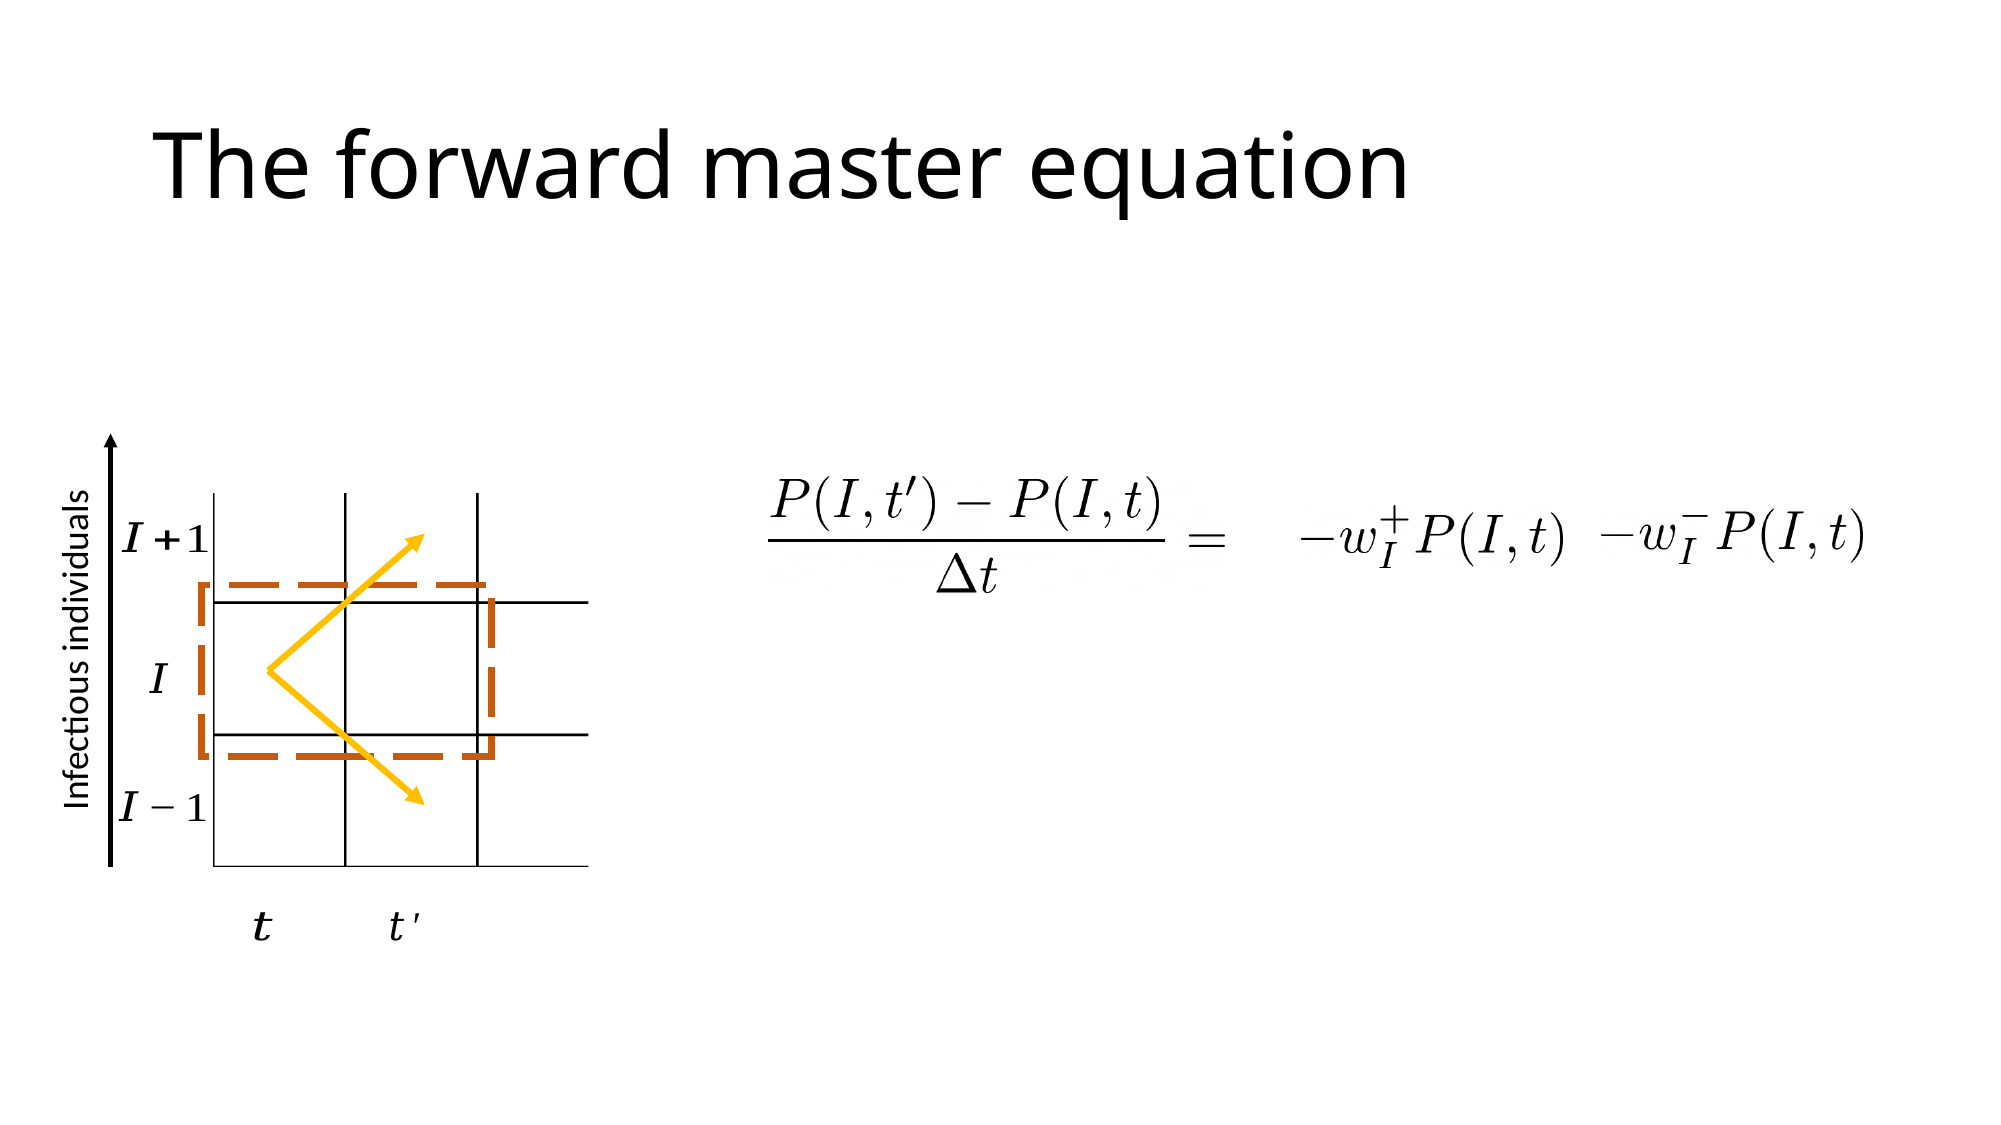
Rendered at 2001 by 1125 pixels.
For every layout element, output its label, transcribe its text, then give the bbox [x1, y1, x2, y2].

picture [768, 475, 1226, 593]
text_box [268, 671, 425, 806]
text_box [268, 533, 425, 671]
text_box [201, 584, 213, 757]
title The forward master equation [137, 59, 1863, 278]
picture [213, 493, 589, 867]
text_box Infectious individuals [43, 474, 103, 826]
picture [1600, 508, 1863, 565]
picture [1300, 505, 1563, 568]
